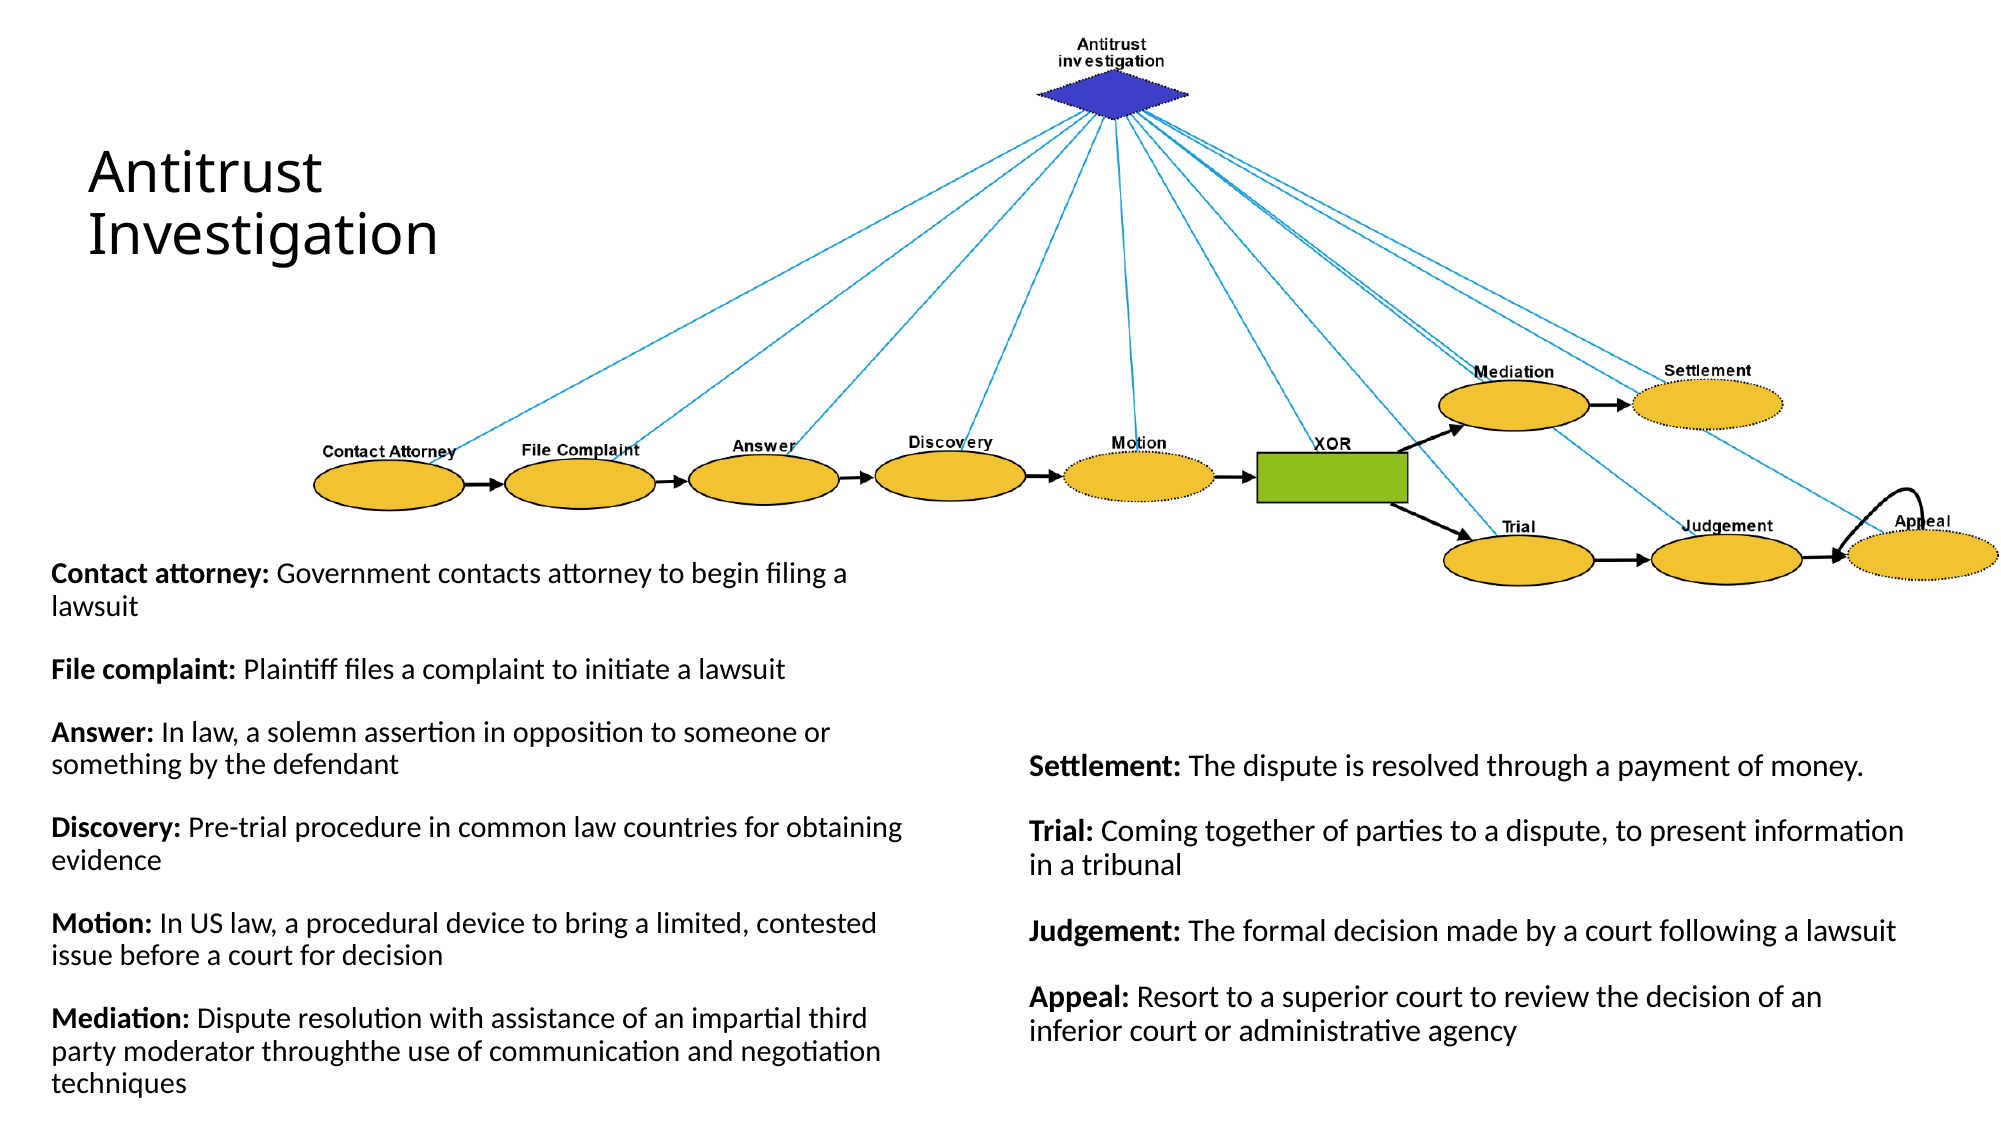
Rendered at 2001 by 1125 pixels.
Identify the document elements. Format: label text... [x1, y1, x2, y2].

list Contact attorney: Government contacts attorney to begin filing a lawsuit File complaint: Plaintiff files a complaint to initiate a lawsuit Answer: In law, a solemn assertion in opposition to someone or something by the defendant Discovery: Pre-trial procedure in common law countries for obtaining evidence Motion: In US law, a procedural device to bring a limited, contested issue before a court for decision Mediation: Dispute resolution with assistance of an impartial third party moderator throughthe use of communication and negotiation techniques [31, 537, 948, 1125]
list Settlement: The dispute is resolved through a payment of money. Trial: Coming together of parties to a dispute, to present information in a tribunal Judgement: The formal decision made by a court following a lawsuit Appeal: Resort to a superior court to review the decision of an inferior court or administrative agency [1009, 729, 1925, 1125]
title Antitrust Investigation [68, 121, 311, 287]
picture [311, 0, 2000, 623]
